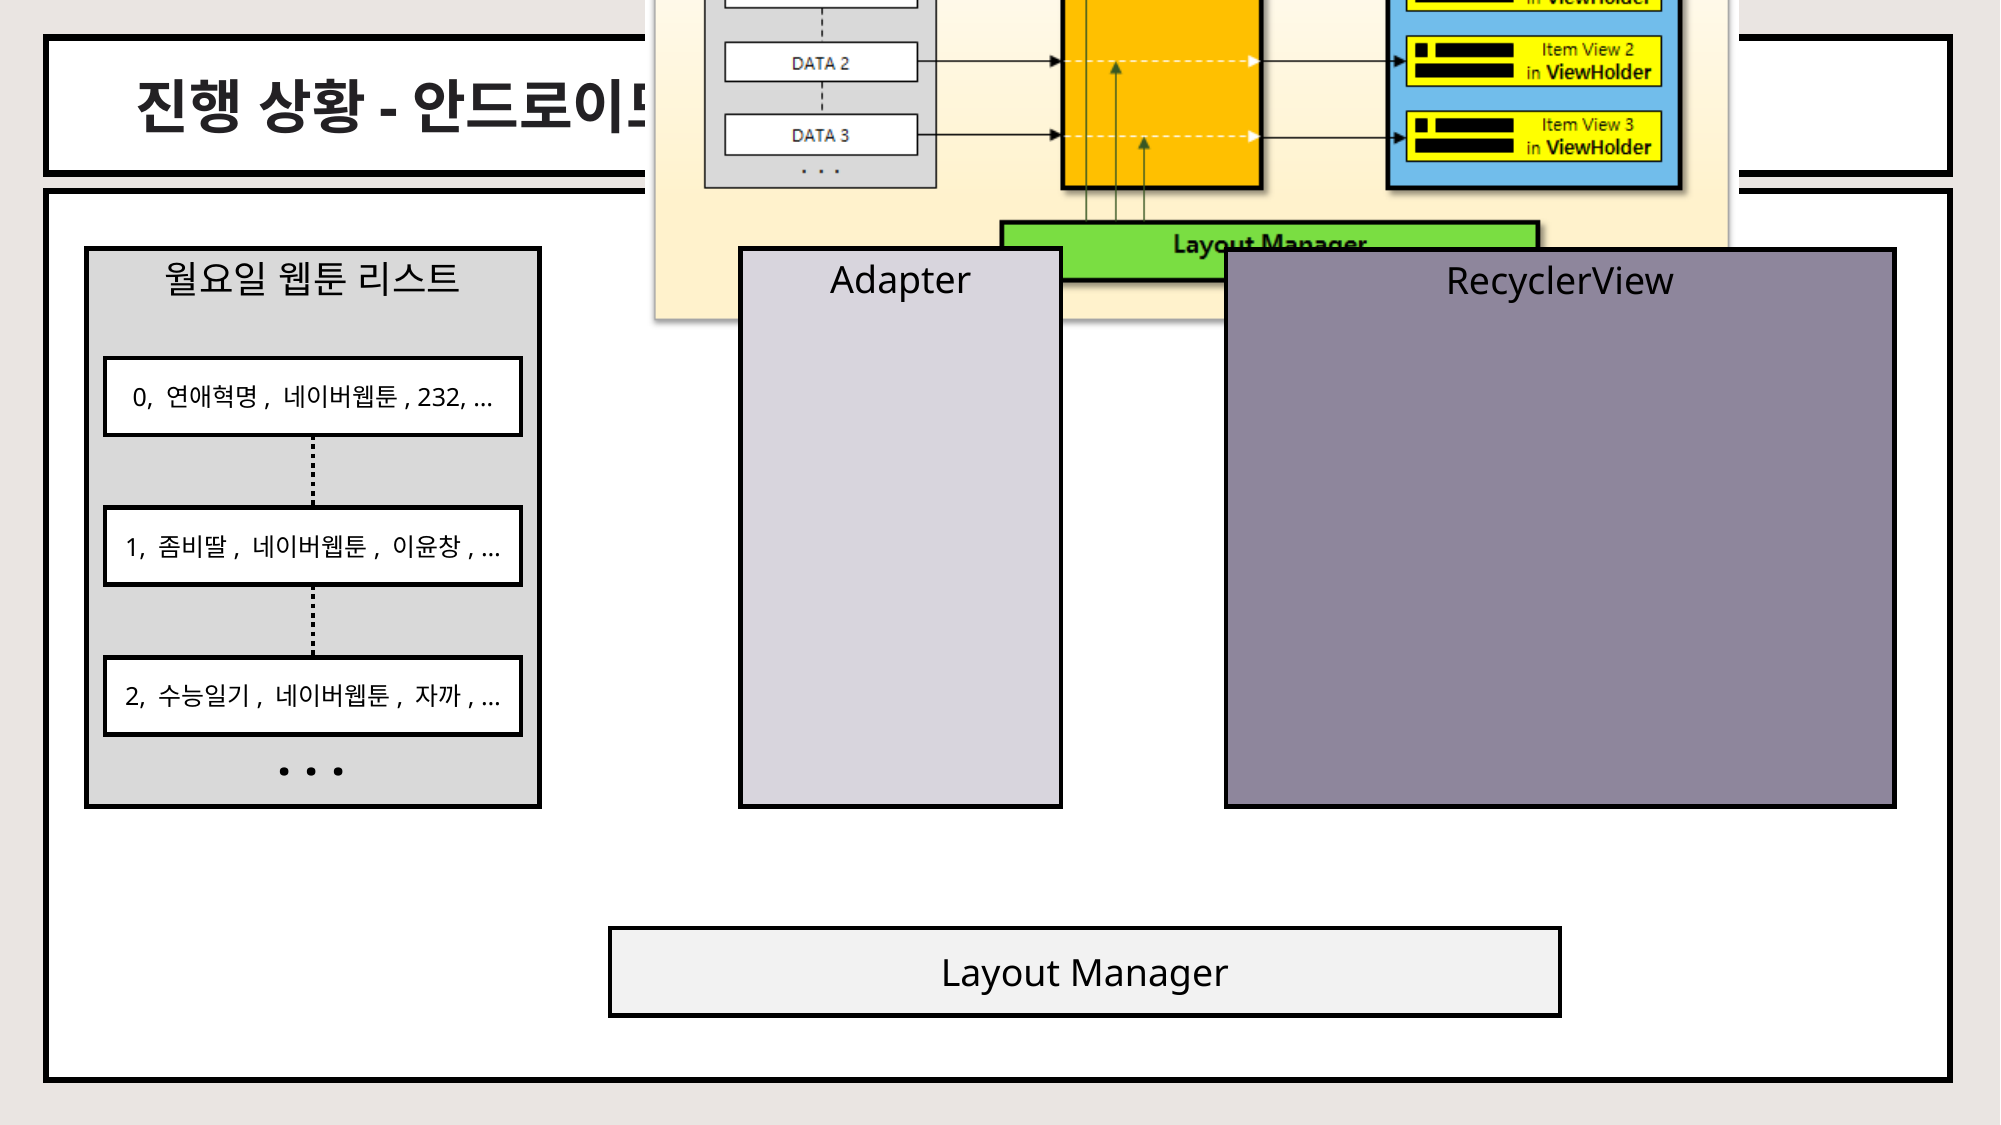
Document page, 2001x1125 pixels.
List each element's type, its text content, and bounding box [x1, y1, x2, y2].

picture [645, 0, 1739, 333]
text_box 0, 연애혁명, 네이버웹툰, 232, … [104, 357, 522, 436]
text_box [45, 190, 1951, 1081]
text_box 진행 상황-안드로이드: 정렬 기능 [1739, 36, 1951, 175]
text_box 진행 상황-안드로이드: 정렬 기능 [45, 36, 645, 175]
text_box Adapter [739, 333, 1062, 808]
text_box RecyclerView [1225, 248, 1895, 808]
text_box . . . [240, 718, 383, 793]
text_box 월요일 웹툰 리스트 [85, 248, 541, 808]
text_box 2, 수능일기, 네이버웹툰, 자까, … [104, 656, 522, 735]
text_box Layout Manager [609, 927, 1561, 1017]
text_box 1, 좀비딸, 네이버웹툰, 이윤창, … [104, 507, 522, 586]
